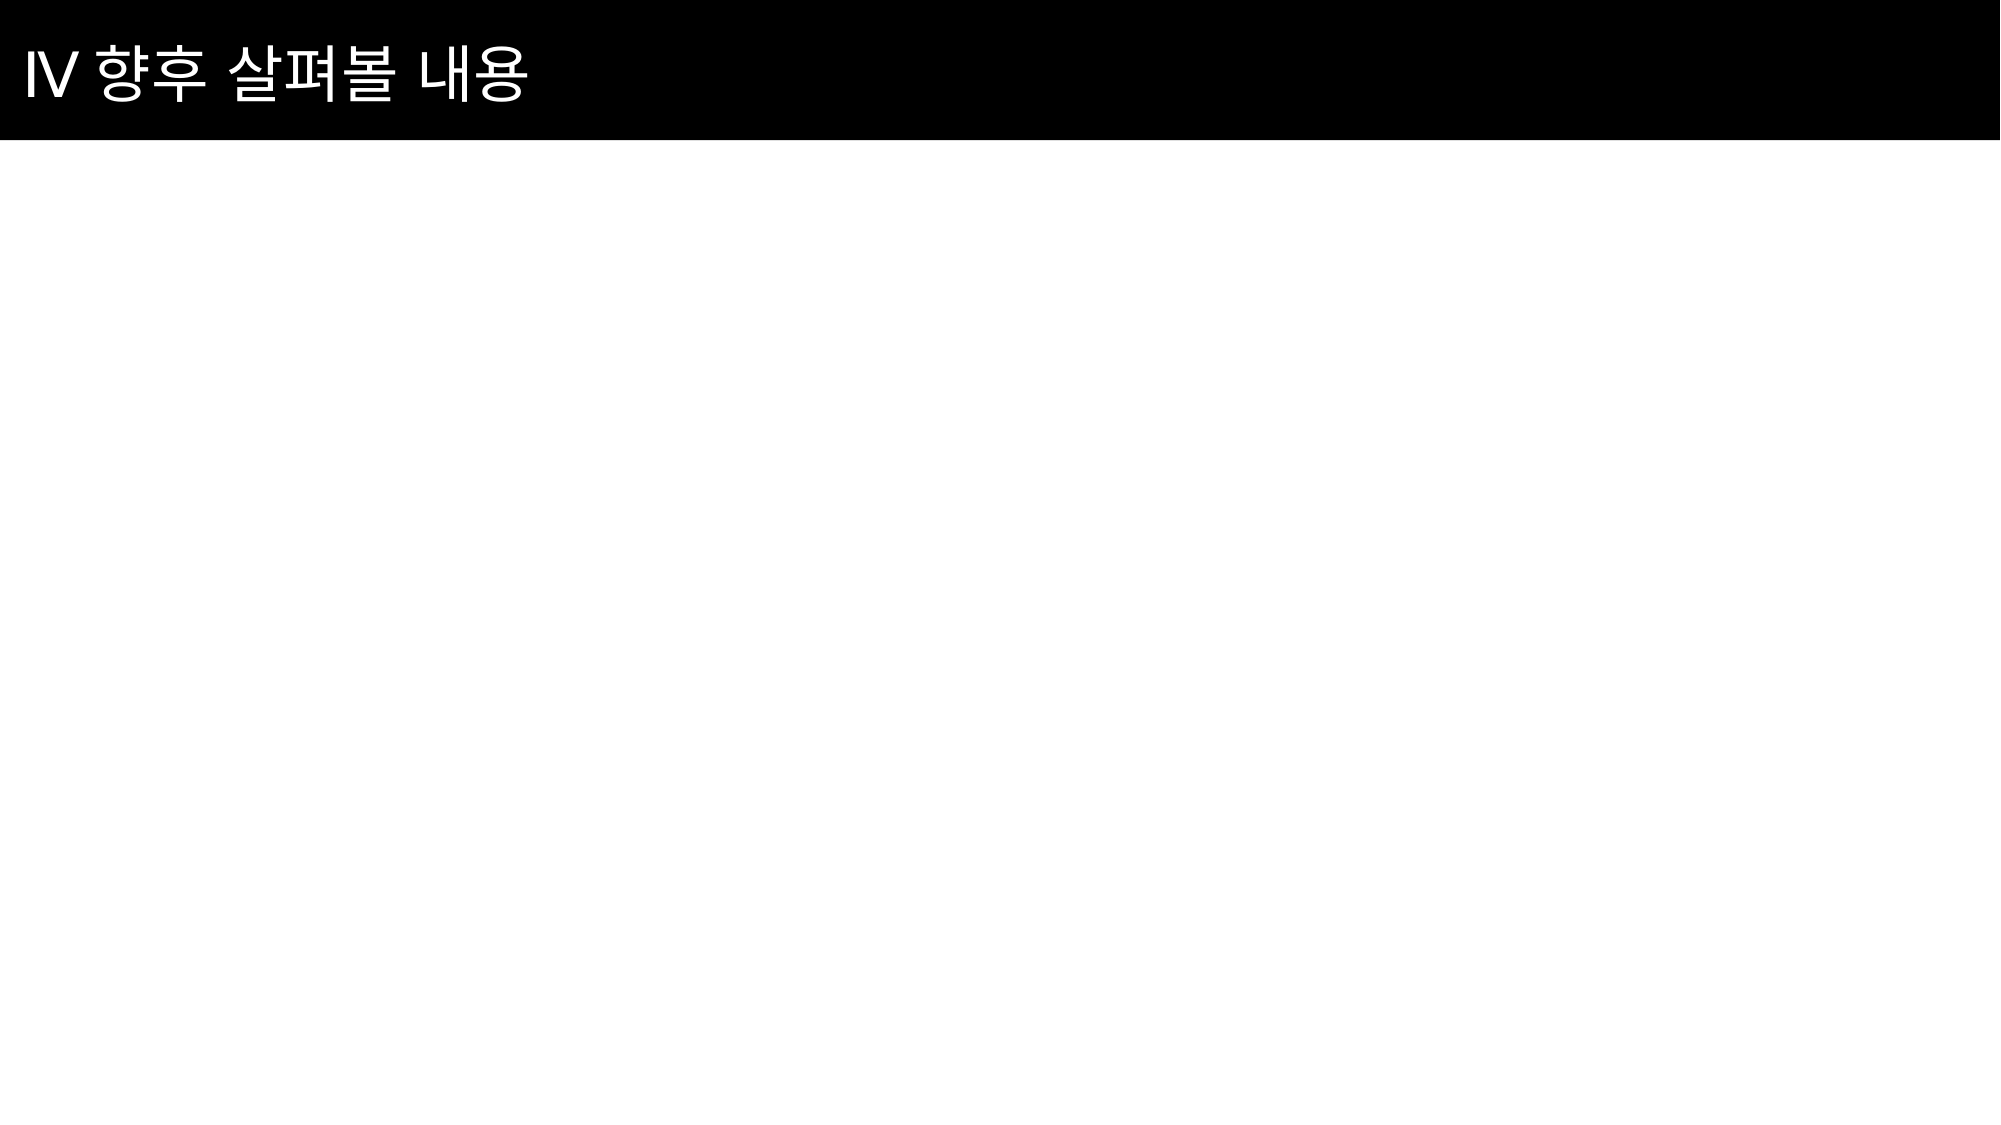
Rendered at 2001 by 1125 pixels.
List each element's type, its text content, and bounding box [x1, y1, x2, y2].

title 향후 살펴볼 내용 [0, 0, 816, 119]
text_box [0, 0, 2000, 141]
